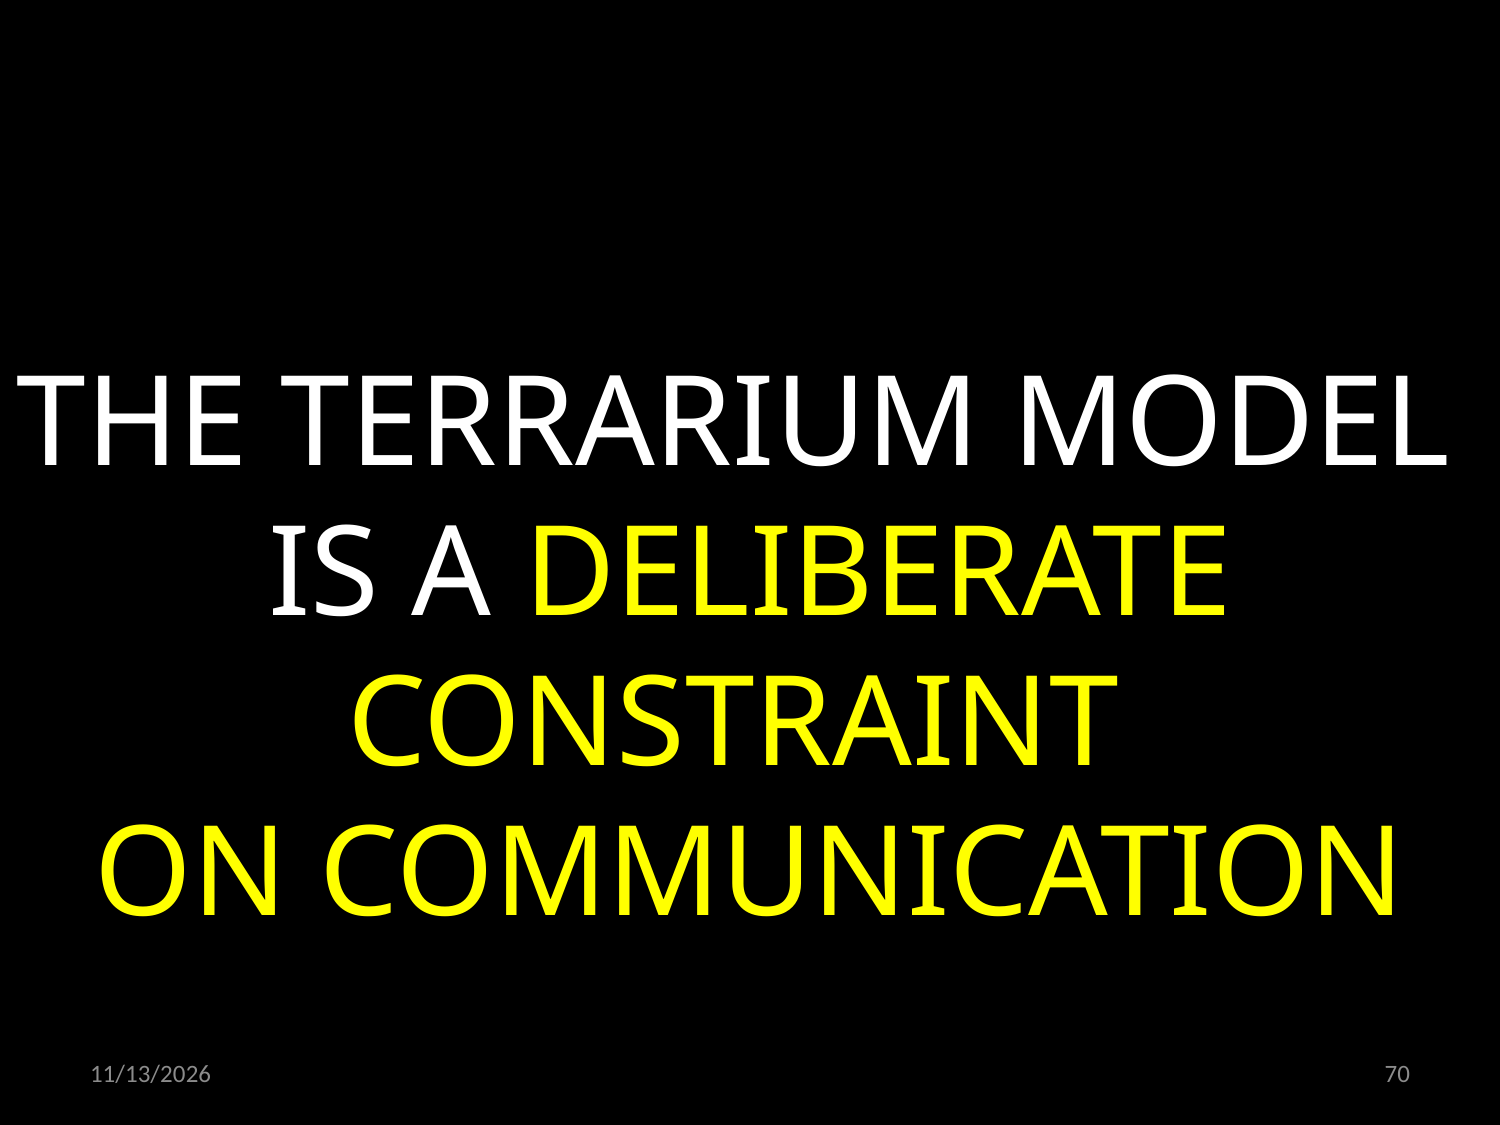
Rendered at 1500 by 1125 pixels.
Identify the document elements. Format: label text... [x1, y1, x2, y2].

slide_number 70 [1074, 1042, 1425, 1103]
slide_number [75, 1042, 425, 1103]
list THE TERRARIUM MODEL IS A DELIBERATE CONSTRAINT ON COMMUNICATION [0, 333, 1500, 435]
